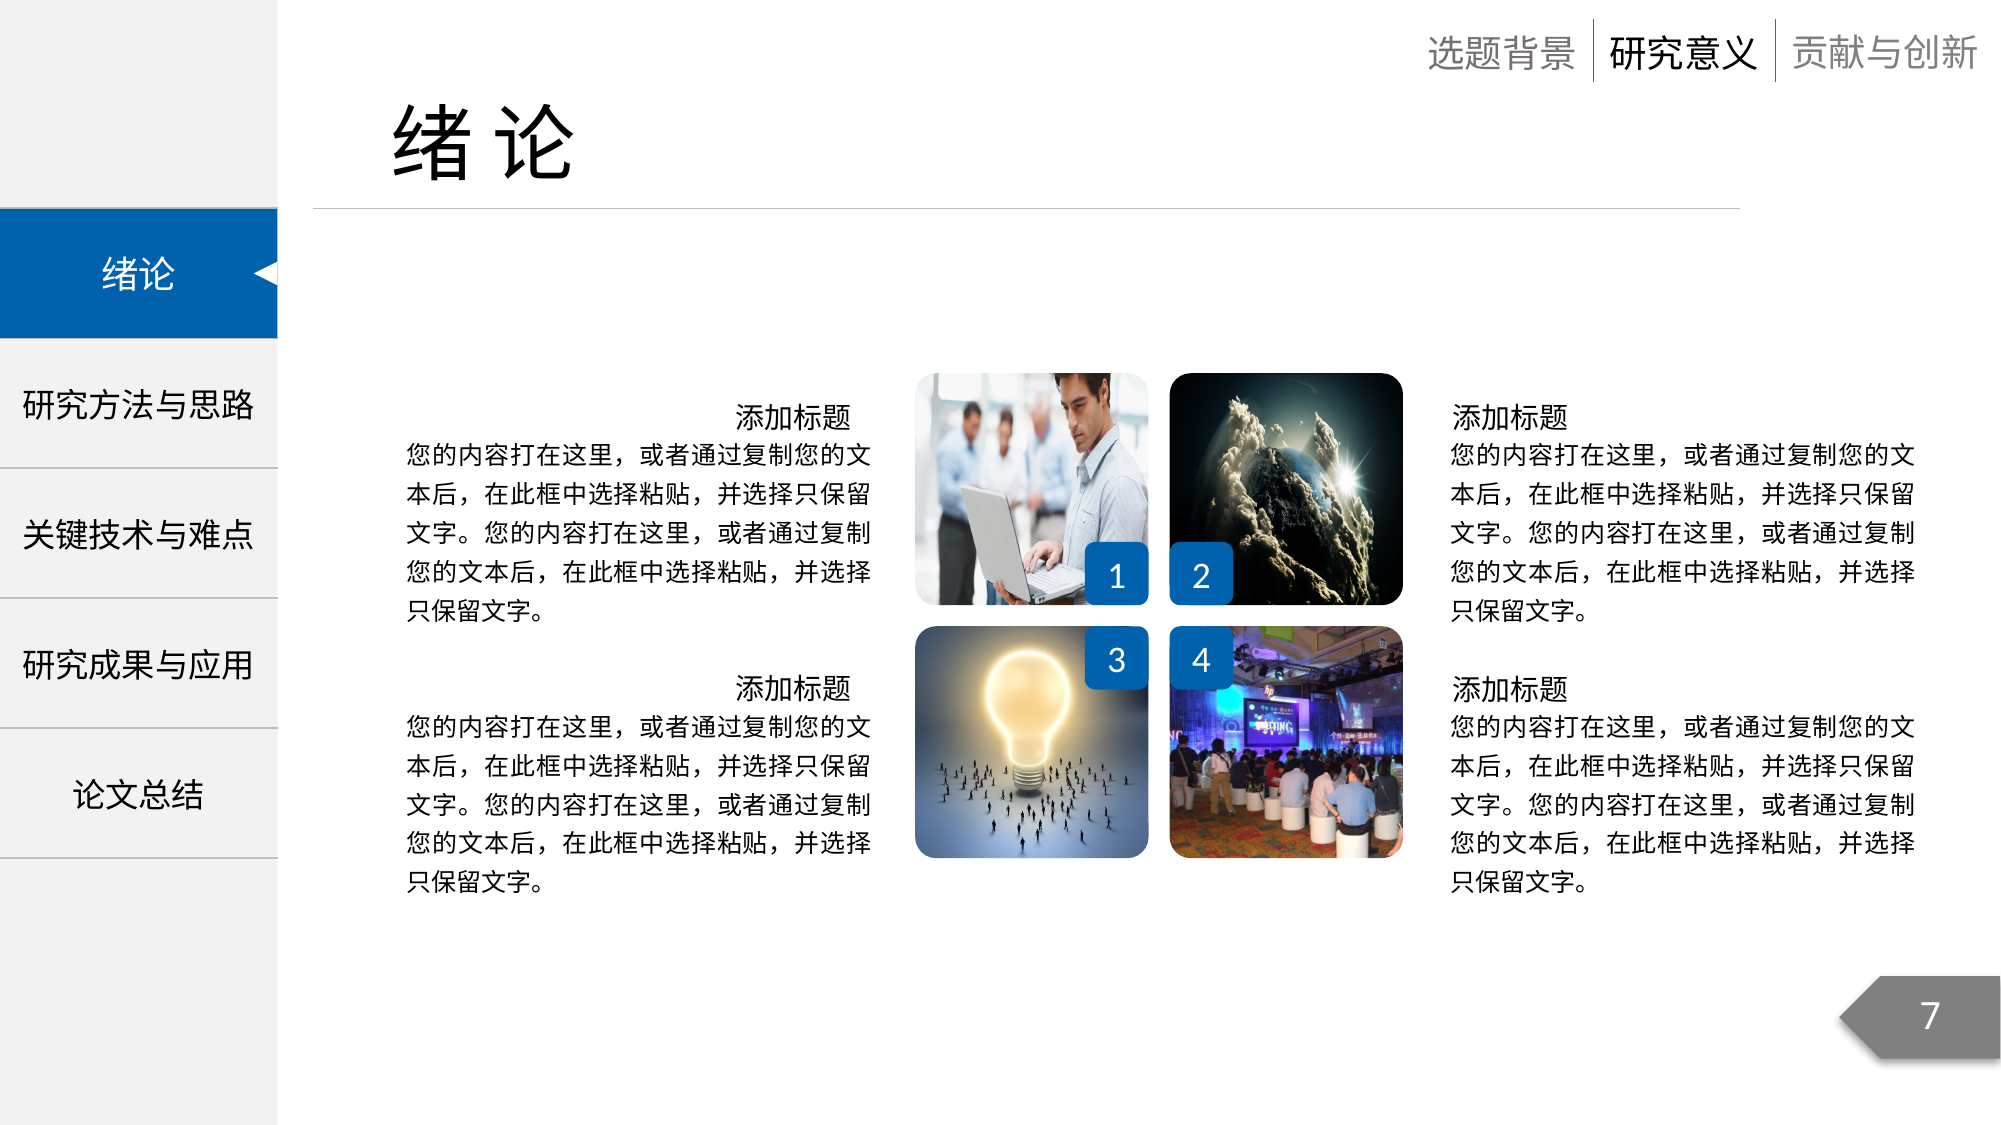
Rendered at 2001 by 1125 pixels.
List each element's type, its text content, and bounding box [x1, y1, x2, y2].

text_box 2 [1168, 540, 1235, 607]
text_box 添加标题 [1439, 648, 1701, 709]
text_box 您的内容打在这里，或者通过复制您的文本后，在此框中选择粘贴，并选择只保留文字。您的内容打在这里，或者通过复制您的文本后，在此框中选择粘贴，并选择只保留文字。 [393, 423, 886, 632]
text_box [1168, 372, 1405, 607]
text_box 添加标题 [722, 648, 984, 709]
text_box 您的内容打在这里，或者通过复制您的文本后，在此框中选择粘贴，并选择只保留文字。您的内容打在这里，或者通过复制您的文本后，在此框中选择粘贴，并选择只保留文字。 [393, 695, 886, 904]
text_box 添加标题 [1439, 376, 1701, 437]
text_box 您的内容打在这里，或者通过复制您的文本后，在此框中选择粘贴，并选择只保留文字。您的内容打在这里，或者通过复制您的文本后，在此框中选择粘贴，并选择只保留文字。 [1437, 695, 1930, 904]
text_box 添加标题 [722, 377, 984, 438]
text_box 3 [1083, 625, 1150, 691]
text_box 1 [1083, 540, 1150, 607]
text_box [914, 372, 1150, 607]
text_box [1168, 625, 1405, 860]
text_box 您的内容打在这里，或者通过复制您的文本后，在此框中选择粘贴，并选择只保留文字。您的内容打在这里，或者通过复制您的文本后，在此框中选择粘贴，并选择只保留文字。 [1437, 423, 1930, 632]
text_box 4 [1168, 625, 1235, 691]
text_box [914, 625, 1150, 860]
